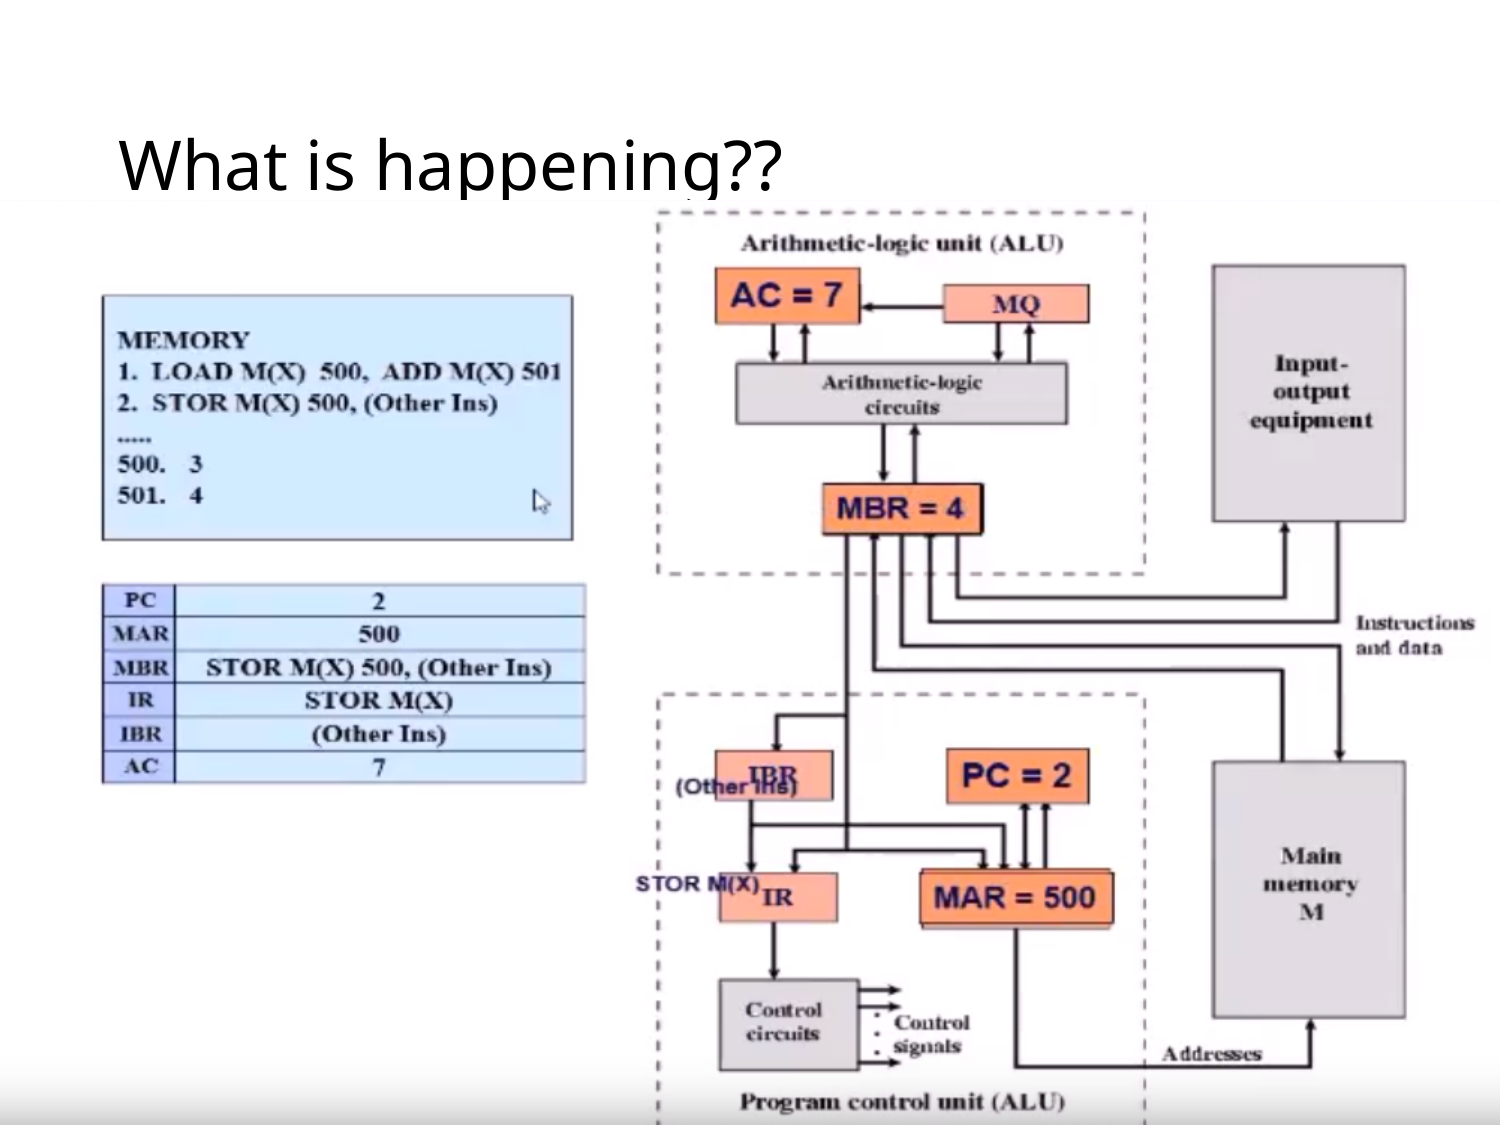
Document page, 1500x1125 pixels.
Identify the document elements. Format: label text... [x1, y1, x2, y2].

title What is happening?? [103, 59, 1397, 200]
picture [0, 200, 1500, 1125]
